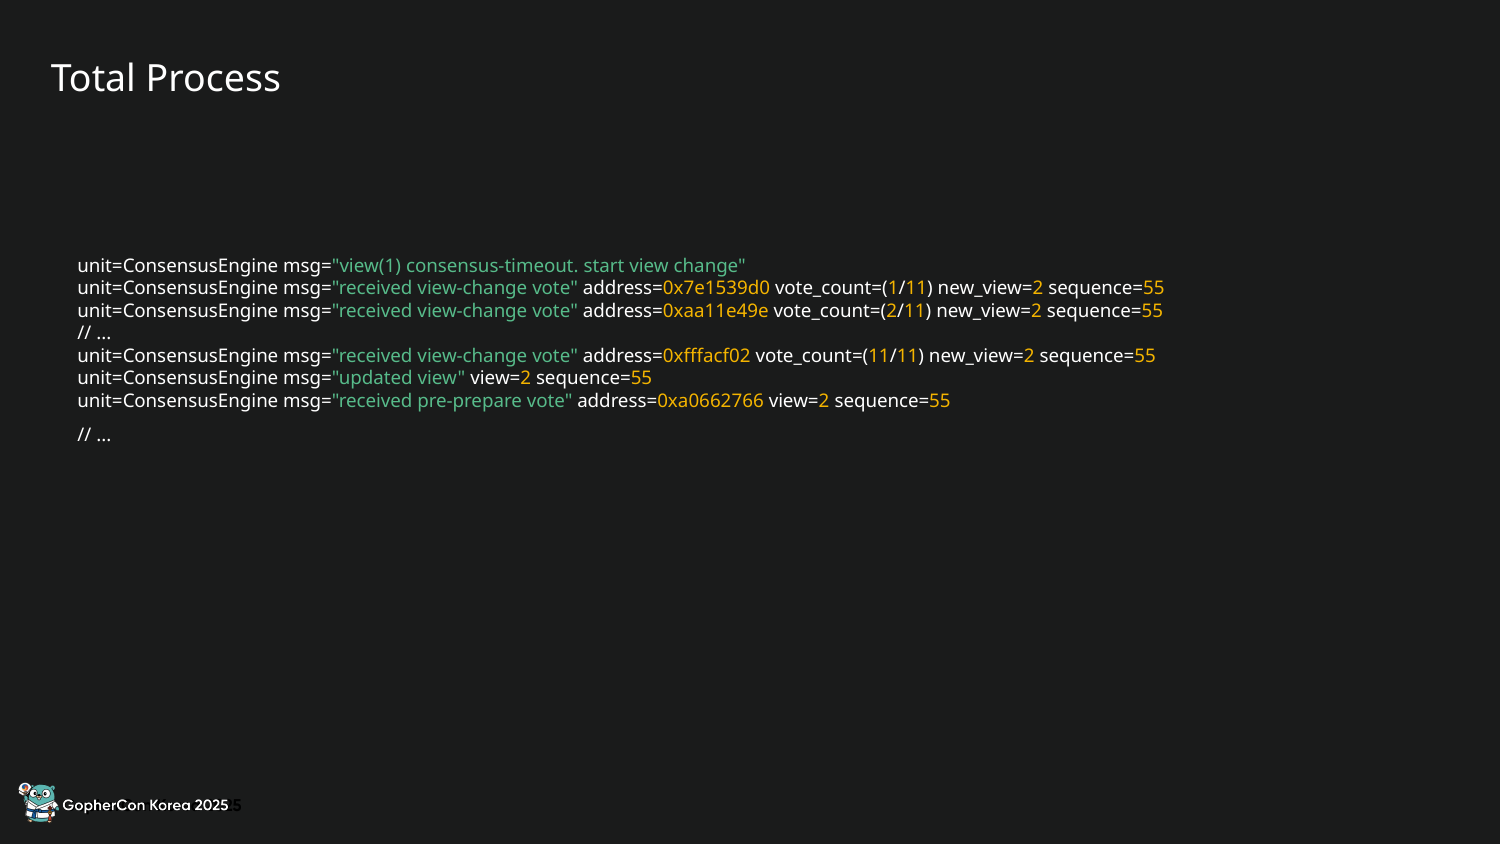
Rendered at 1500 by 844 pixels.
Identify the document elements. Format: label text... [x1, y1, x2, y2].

text_box unit=ConsensusEngine msg="view(1) consensus-timeout. start view change" unit=ConsensusEngine msg="received view-change vote" address=0x7e1539d0 vote_count=(1/11) new_view=2 sequence=55 unit=ConsensusEngine msg="received view-change vote" address=0xaa11e49e vote_count=(2/11) new_view=2 sequence=55 // ... unit=ConsensusEngine msg="received view-change vote" address=0xfffacf02 vote_count=(11/11) new_view=2 sequence=55 unit=ConsensusEngine msg="updated view" view=2 sequence=55 unit=ConsensusEngine msg="received pre-prepare vote" address=0xa0662766 view=2 sequence=55 // ... [62, 238, 1438, 473]
text_box Total Process [35, 38, 312, 102]
picture [15, 780, 241, 826]
